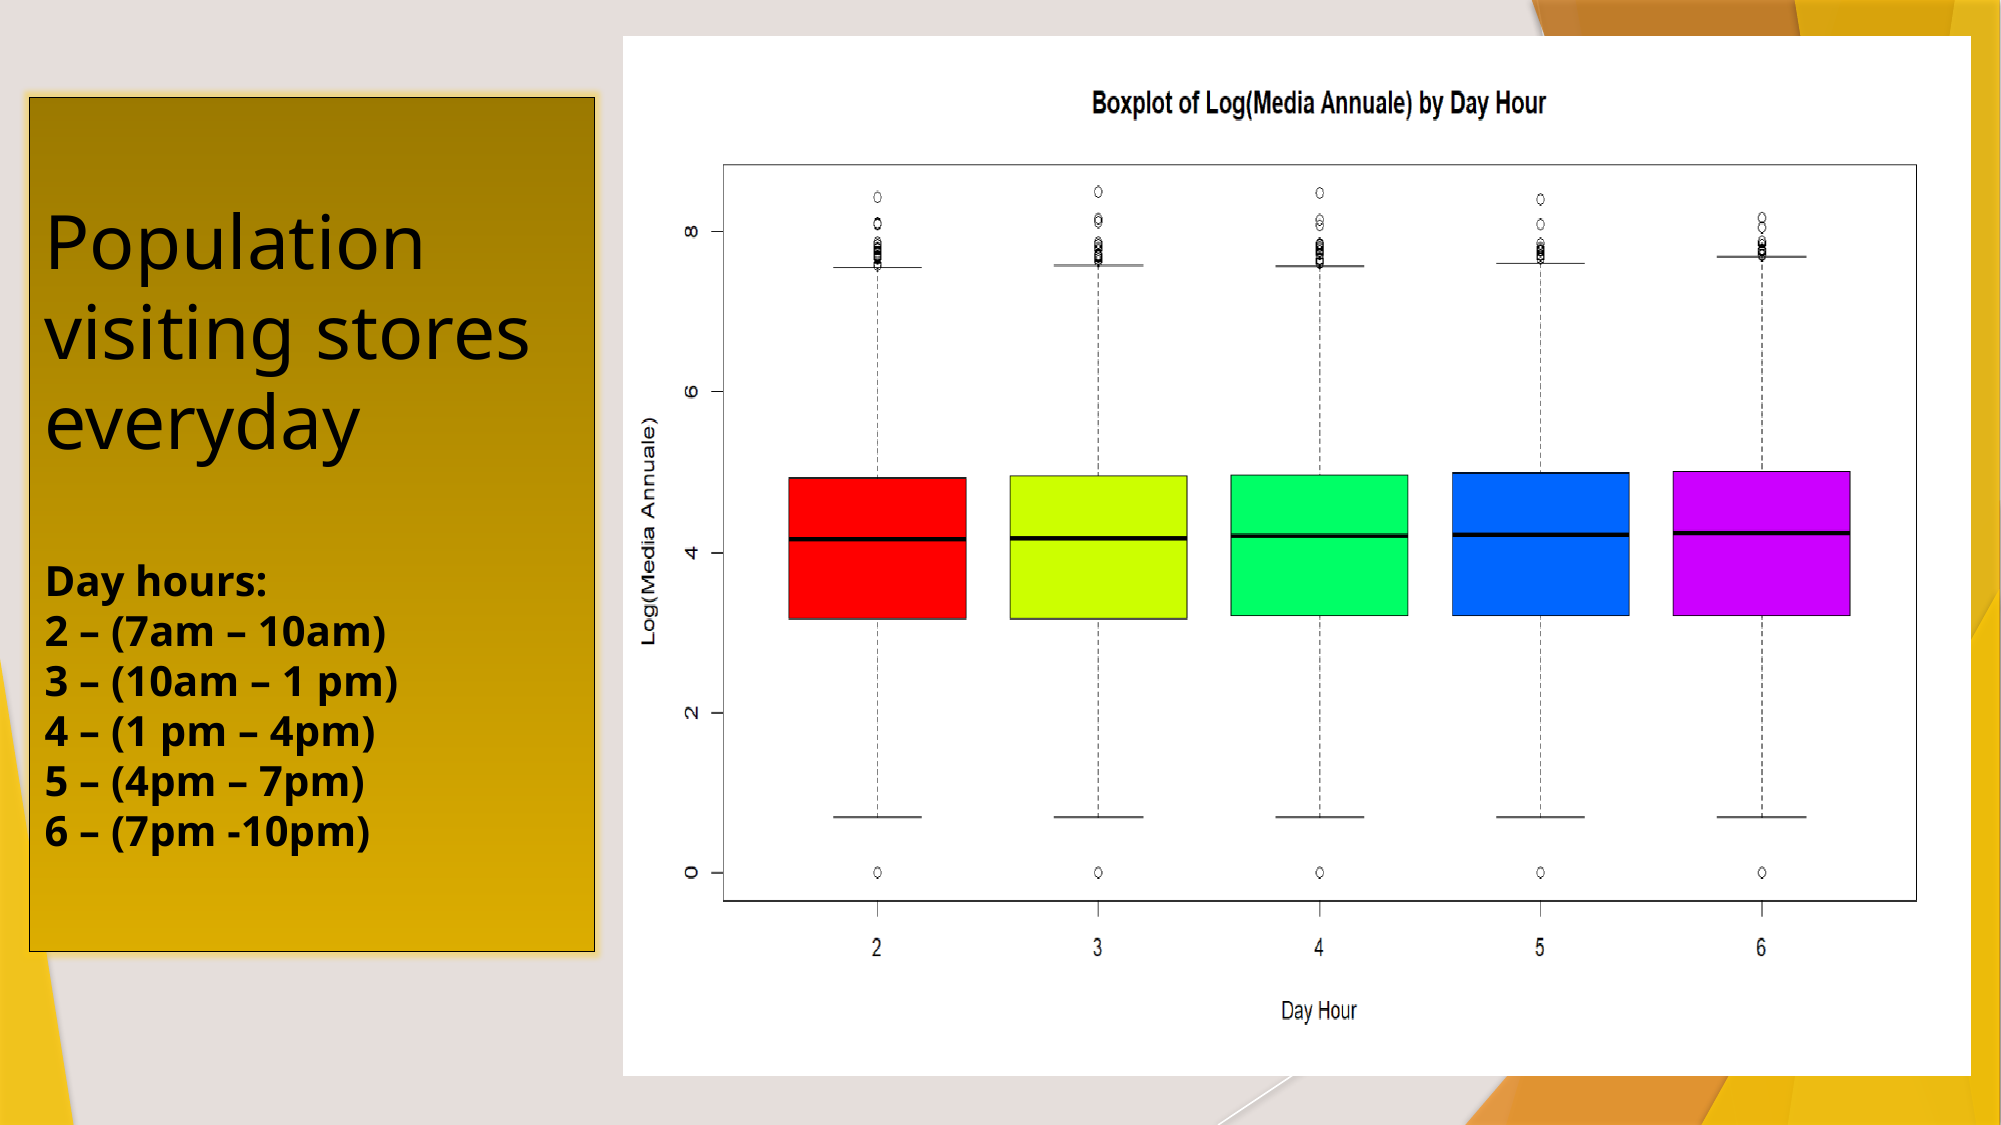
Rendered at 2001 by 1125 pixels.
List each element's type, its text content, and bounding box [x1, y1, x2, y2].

text_box Population visiting stores everyday Day hours: 2 – (7am – 10am) 3 – (10am – 1 pm) 4 – (1 pm – 4pm) 5 – (4pm – 7pm) 6 – (7pm -10pm) [29, 97, 595, 952]
picture [623, 36, 1971, 1076]
